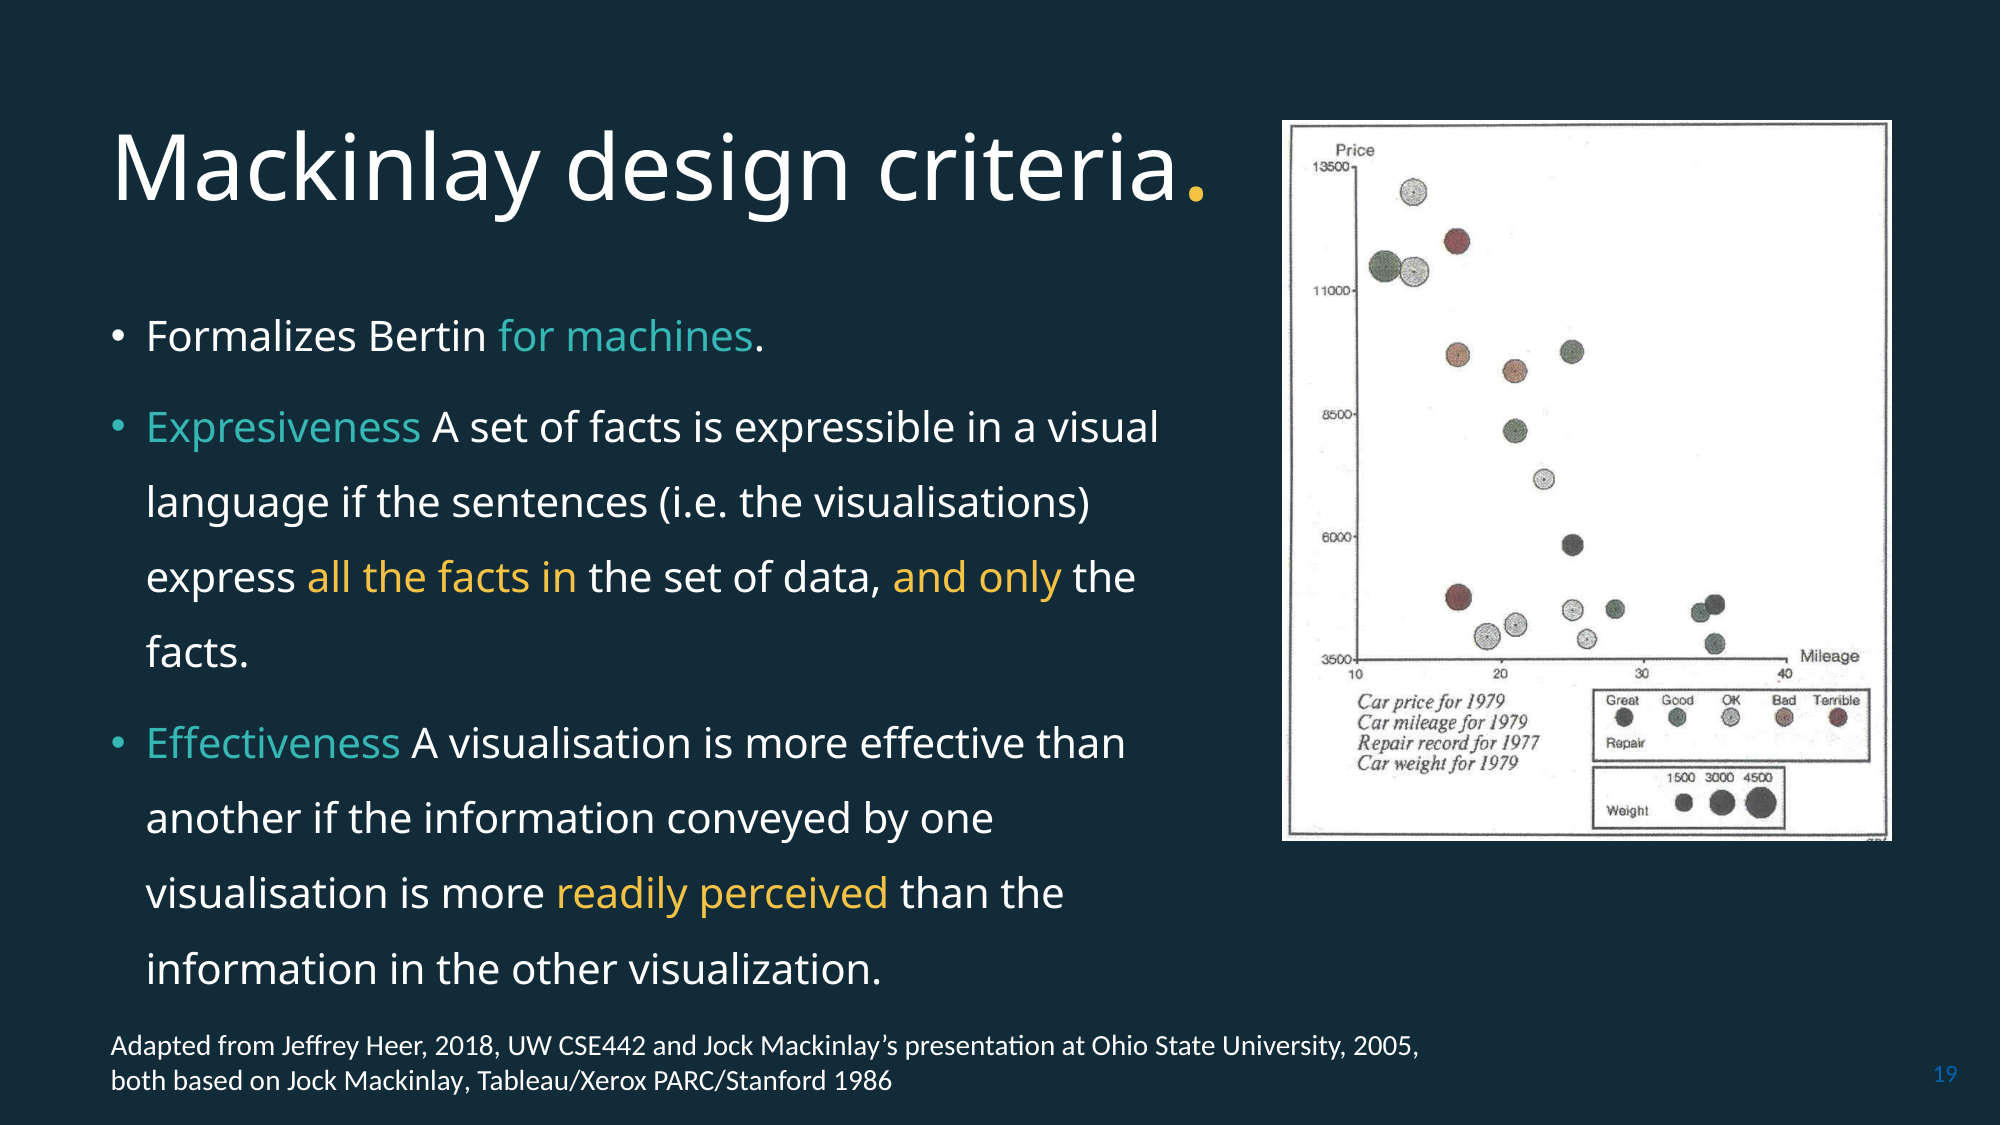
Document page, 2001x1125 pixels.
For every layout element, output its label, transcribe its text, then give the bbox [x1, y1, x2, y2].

list Formalizes Bertin for machines. Expresiveness A set of facts is expressible in a visual language if the sentences (i.e. the visualisations) express all the facts in the set of data, and only the facts. Effectiveness A visualisation is more effective than another if the information conveyed by one visualisation is more readily perceived than the information in the other visualization. [95, 277, 1249, 1005]
slide_number 19 [1630, 1042, 1974, 1103]
text_box Adapted from Jeffrey Heer, 2018, UW CSE442 and Jock Mackinlay’s presentation at Ohio State University, 2005, both based on Jock Mackinlay, Tableau/Xerox PARC/Stanford 1986 [95, 1018, 1630, 1104]
picture [1282, 120, 1892, 841]
title Mackinlay design criteria. [95, 55, 1821, 274]
